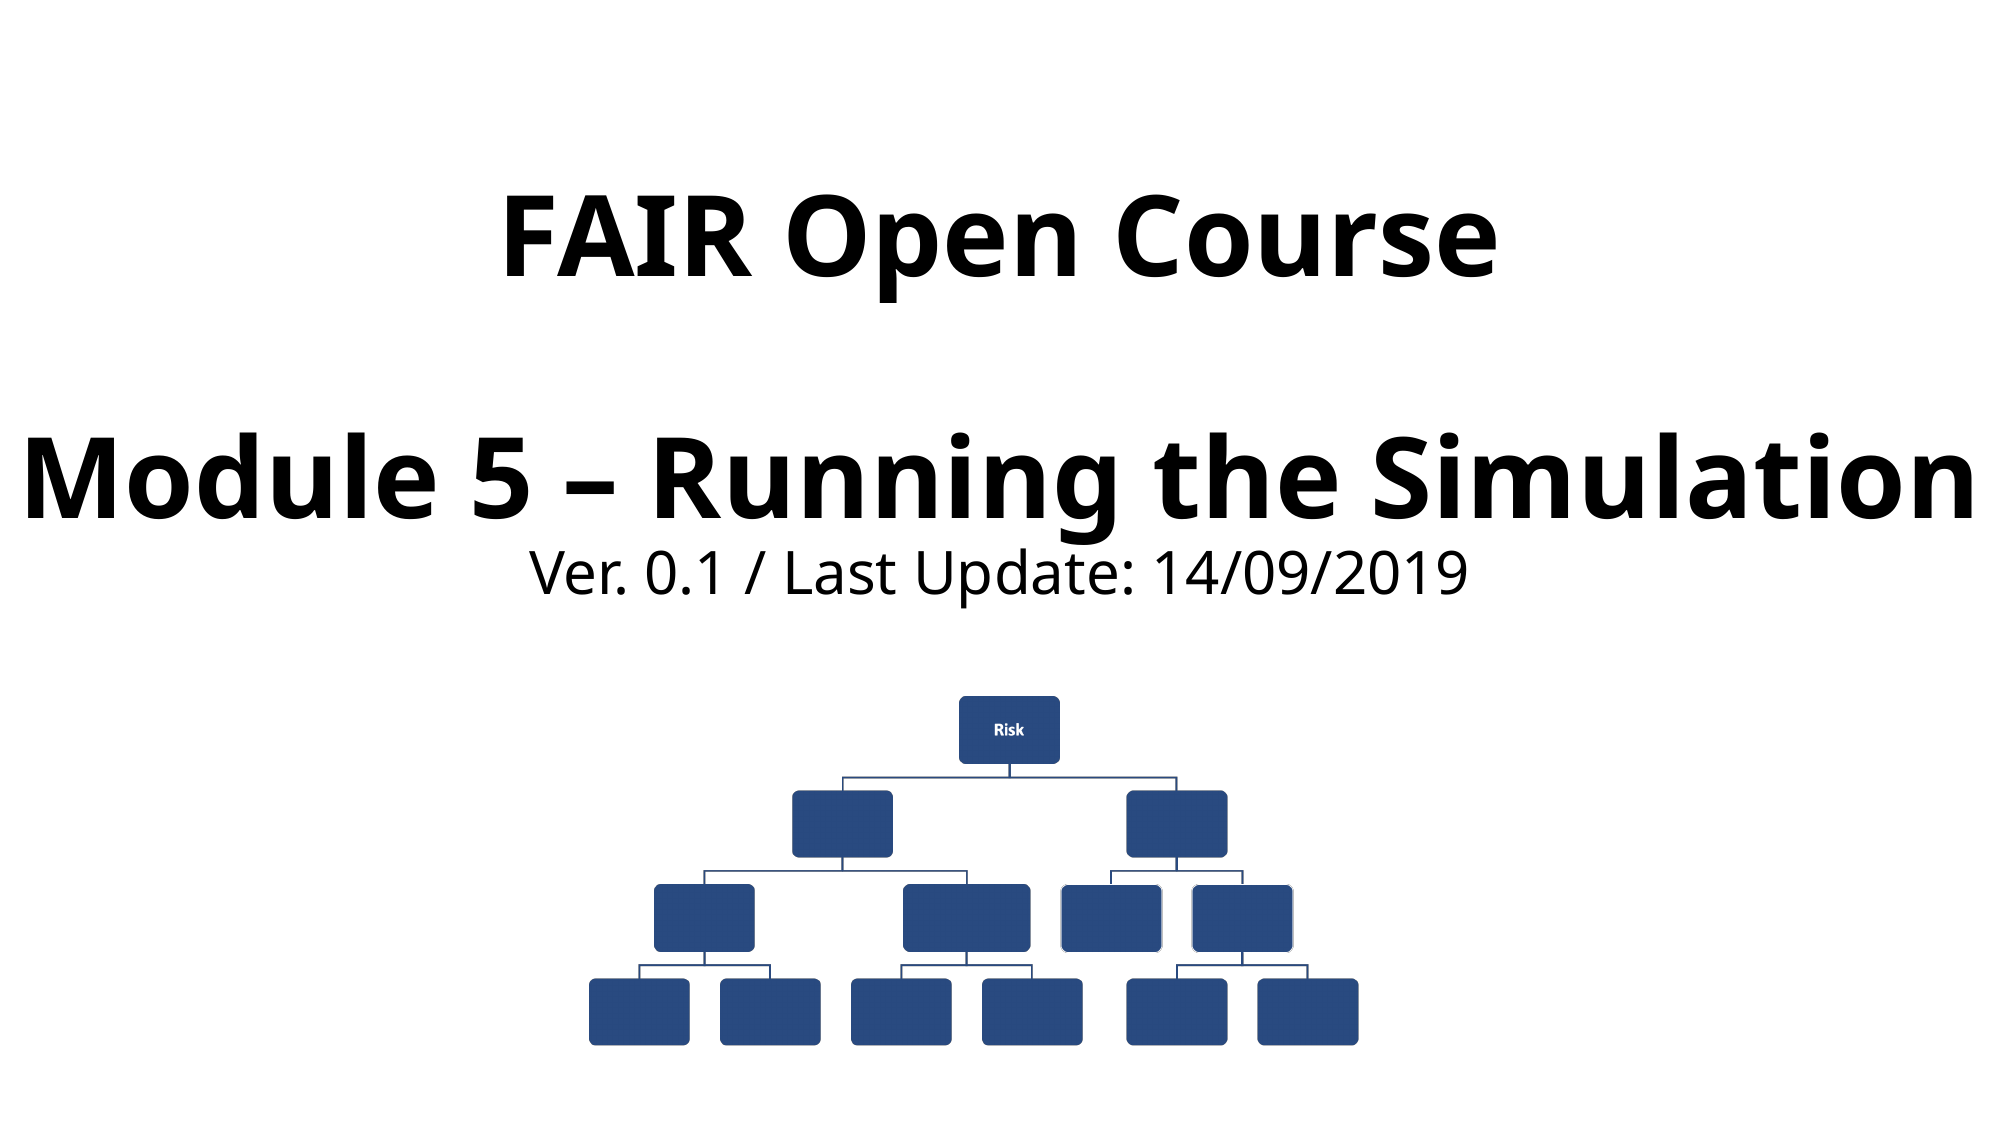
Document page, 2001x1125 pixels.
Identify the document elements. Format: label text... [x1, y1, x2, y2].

title FAIR Open Course Module 5 – Running the Simulation Ver. 0.1 / Last Update: 14/09/2019 [0, 79, 2000, 751]
picture [553, 696, 1393, 1046]
